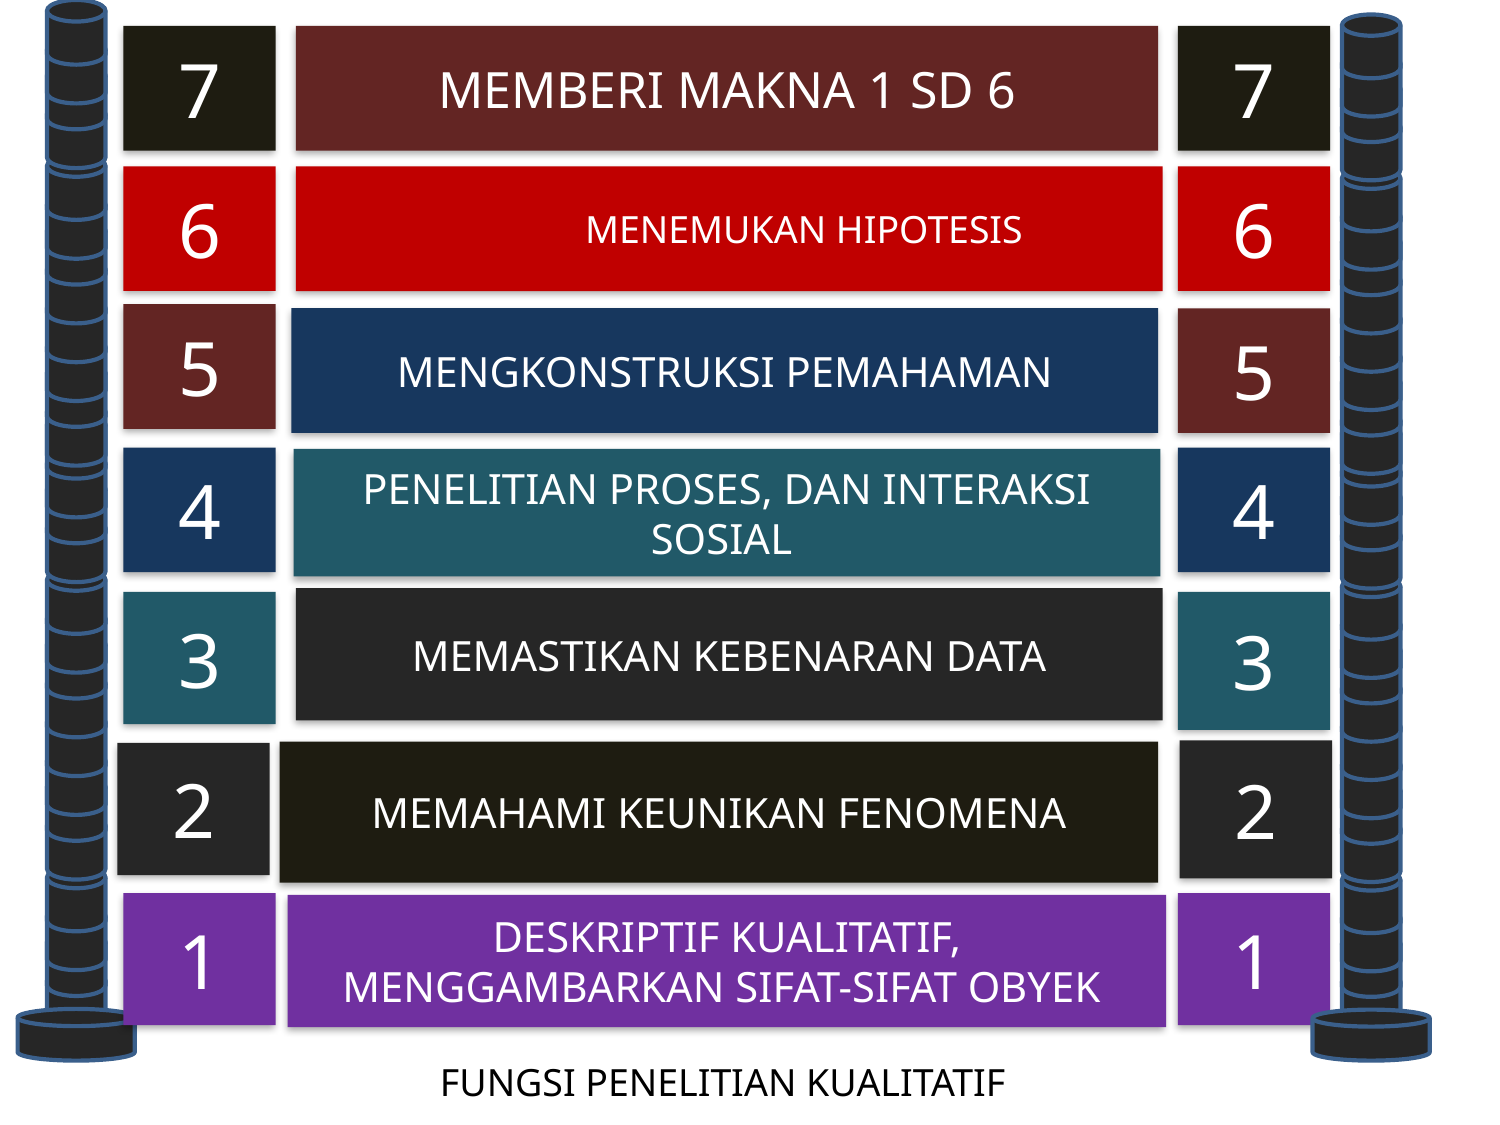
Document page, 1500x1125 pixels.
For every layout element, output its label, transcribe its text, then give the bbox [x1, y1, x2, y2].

text_box 6 [141, 164, 278, 293]
text_box 3 [1176, 590, 1307, 732]
text_box PENELITIAN PROSES, DAN INTERAKSI SOSIAL [291, 447, 1162, 578]
text_box MENGKONSTRUKSI PEMAHAMAN [289, 306, 1160, 435]
text_box 1 [141, 891, 278, 1027]
text_box MEMASTIKAN KEBENARAN DATA [294, 586, 1165, 723]
text_box 5 [141, 302, 278, 431]
text_box 2 [1178, 740, 1307, 880]
text_box 6 [1176, 164, 1307, 293]
text_box 7 [1176, 24, 1307, 153]
text_box 2 [141, 741, 272, 877]
text_box 4 [1176, 445, 1307, 574]
text_box 5 [1176, 306, 1307, 435]
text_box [1312, 14, 1430, 1061]
text_box 1 [1176, 891, 1307, 1027]
text_box 4 [141, 445, 278, 574]
text_box MEMAHAMI KEUNIKAN FENOMENA [277, 740, 1160, 885]
text_box MEMBERI MAKNA 1 SD 6 [294, 24, 1160, 153]
text_box 3 [141, 590, 278, 726]
text_box MENEMUKAN HIPOTESIS [294, 164, 1165, 293]
text_box 7 [141, 24, 278, 153]
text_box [17, 0, 135, 1061]
text_box DESKRIPTIF KUALITATIF, MENGGAMBARKAN SIFAT-SIFAT OBYEK [285, 893, 1168, 1029]
text_box FUNGSI PENELITIAN KUALITATIF [425, 1051, 1159, 1111]
